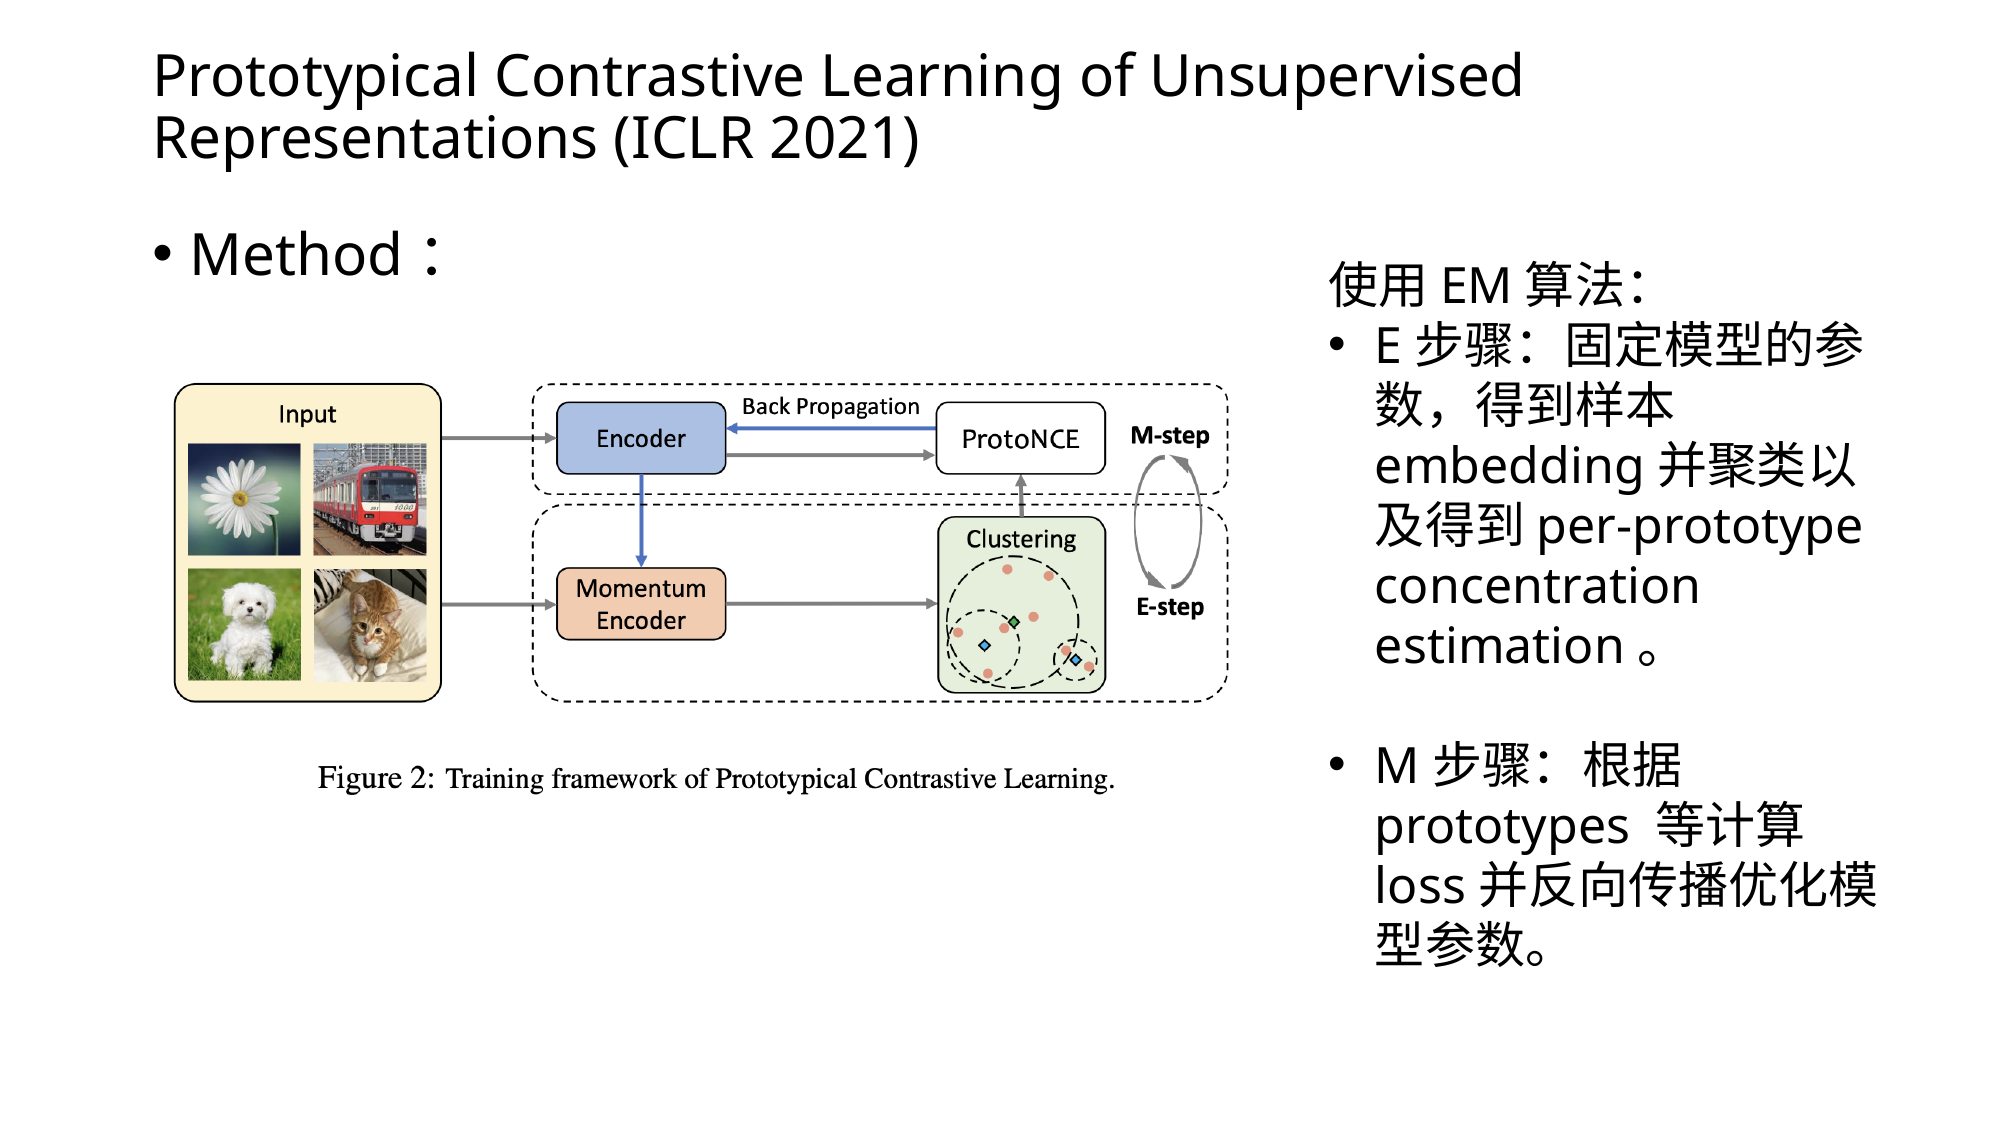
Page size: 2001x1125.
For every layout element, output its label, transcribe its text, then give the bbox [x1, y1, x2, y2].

picture [158, 360, 1242, 800]
title Prototypical Contrastive Learning of Unsupervised Representations (ICLR 2021) [137, 0, 1863, 218]
list Method： [137, 218, 1863, 932]
text_box 使用EM算法： E步骤：固定模型的参数，得到样本embedding并聚类以及得到per-prototype concentration estimation。 M步骤：根据prototypes 等计算loss并反向传播优化模型参数。 [1313, 245, 1914, 981]
